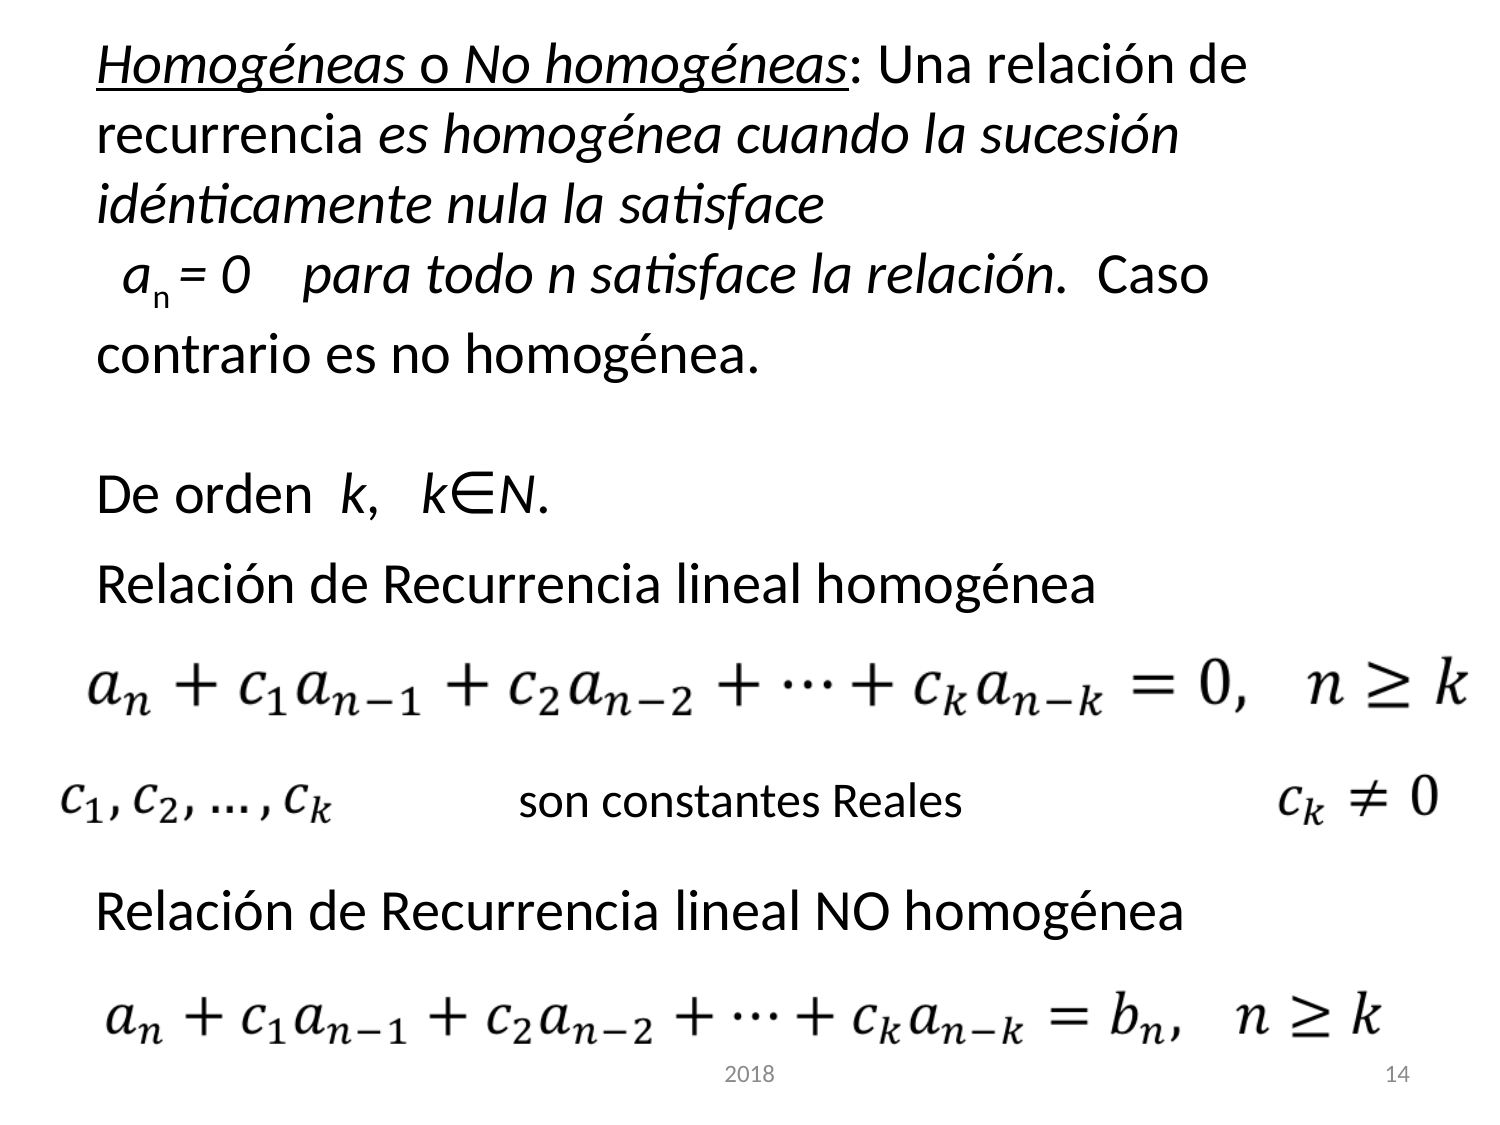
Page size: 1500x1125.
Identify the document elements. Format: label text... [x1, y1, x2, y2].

footer 2018 [512, 1061, 988, 1103]
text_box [0, 642, 1500, 722]
text_box Homogéneas o No homogéneas: Una relación de recurrencia es homogénea cuando la sucesión idénticamente nula la satisface an = 0 para todo n satisface la relación. Caso contrario es no homogénea. De orden k, k∈N. [81, 18, 1432, 533]
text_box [1247, 760, 1500, 830]
slide_number 14 [1074, 1061, 1425, 1103]
text_box Relación de Recurrencia lineal homogénea [81, 537, 1432, 623]
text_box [0, 758, 1242, 828]
text_box Relación de Recurrencia lineal NO homogénea [80, 864, 1430, 950]
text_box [0, 978, 1500, 1050]
